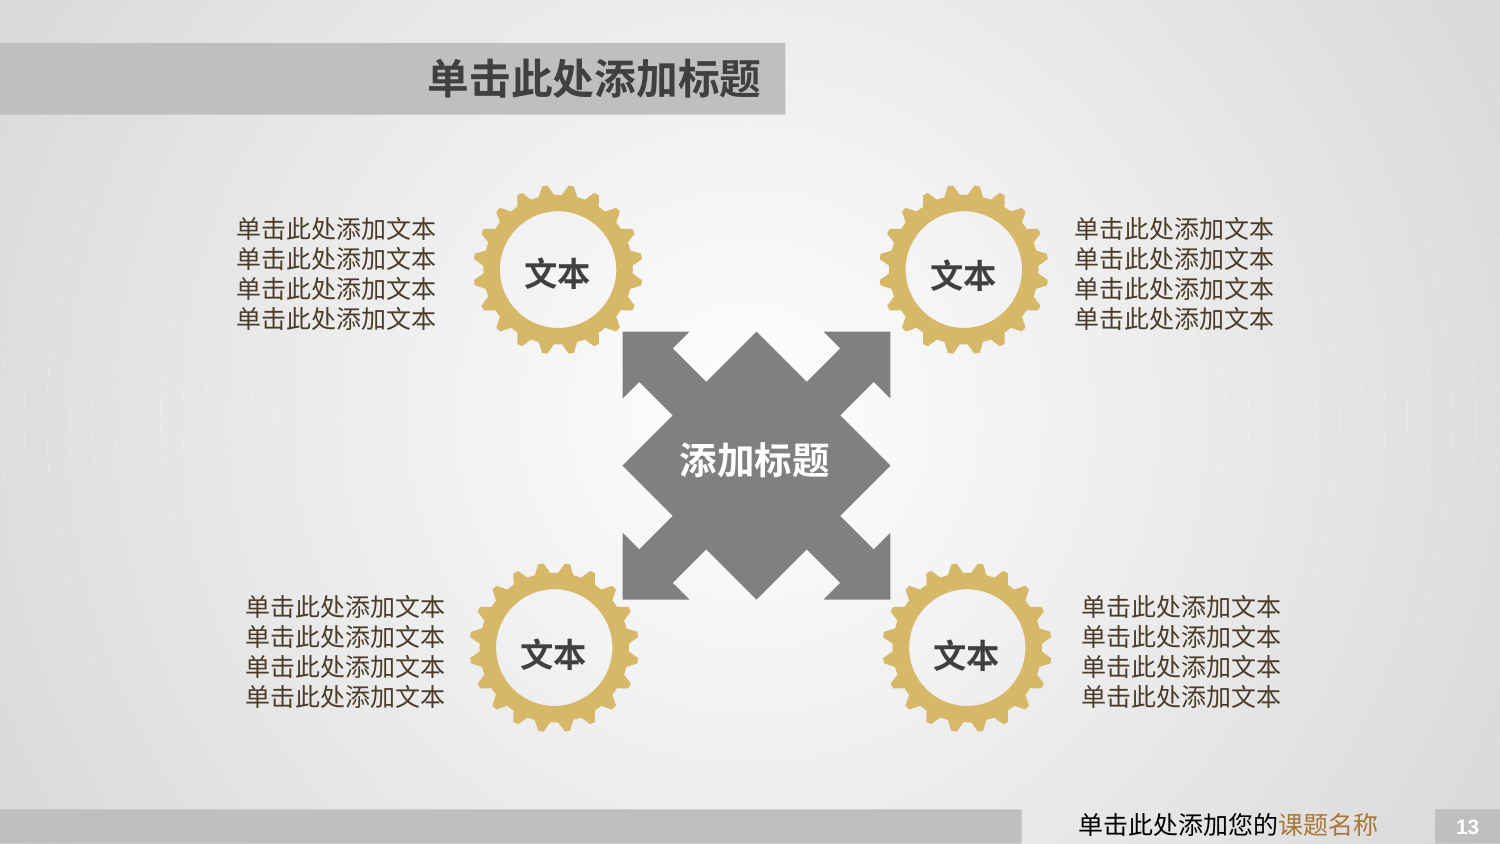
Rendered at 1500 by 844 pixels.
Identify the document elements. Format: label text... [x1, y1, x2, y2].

text_box 文本 [506, 245, 610, 301]
text_box 单击此处添加文本 单击此处添加文本 单击此处添加文本 单击此处添加文本 [206, 206, 452, 341]
text_box [473, 185, 642, 354]
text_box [566, 275, 947, 656]
text_box [879, 185, 1048, 354]
text_box [470, 563, 636, 732]
text_box 单击此处添加文本 单击此处添加文本 单击此处添加文本 单击此处添加文本 [1060, 206, 1293, 341]
title 单击此处添加标题 [112, 36, 777, 119]
text_box 文本 [915, 627, 1019, 683]
text_box 文本 [912, 248, 1016, 303]
text_box 单击此处添加文本 单击此处添加文本 单击此处添加文本 单击此处添加文本 [1066, 584, 1300, 719]
text_box 单击此处添加文本 单击此处添加文本 单击此处添加文本 单击此处添加文本 [211, 584, 461, 719]
text_box 文本 [502, 627, 606, 682]
text_box [886, 563, 1052, 732]
